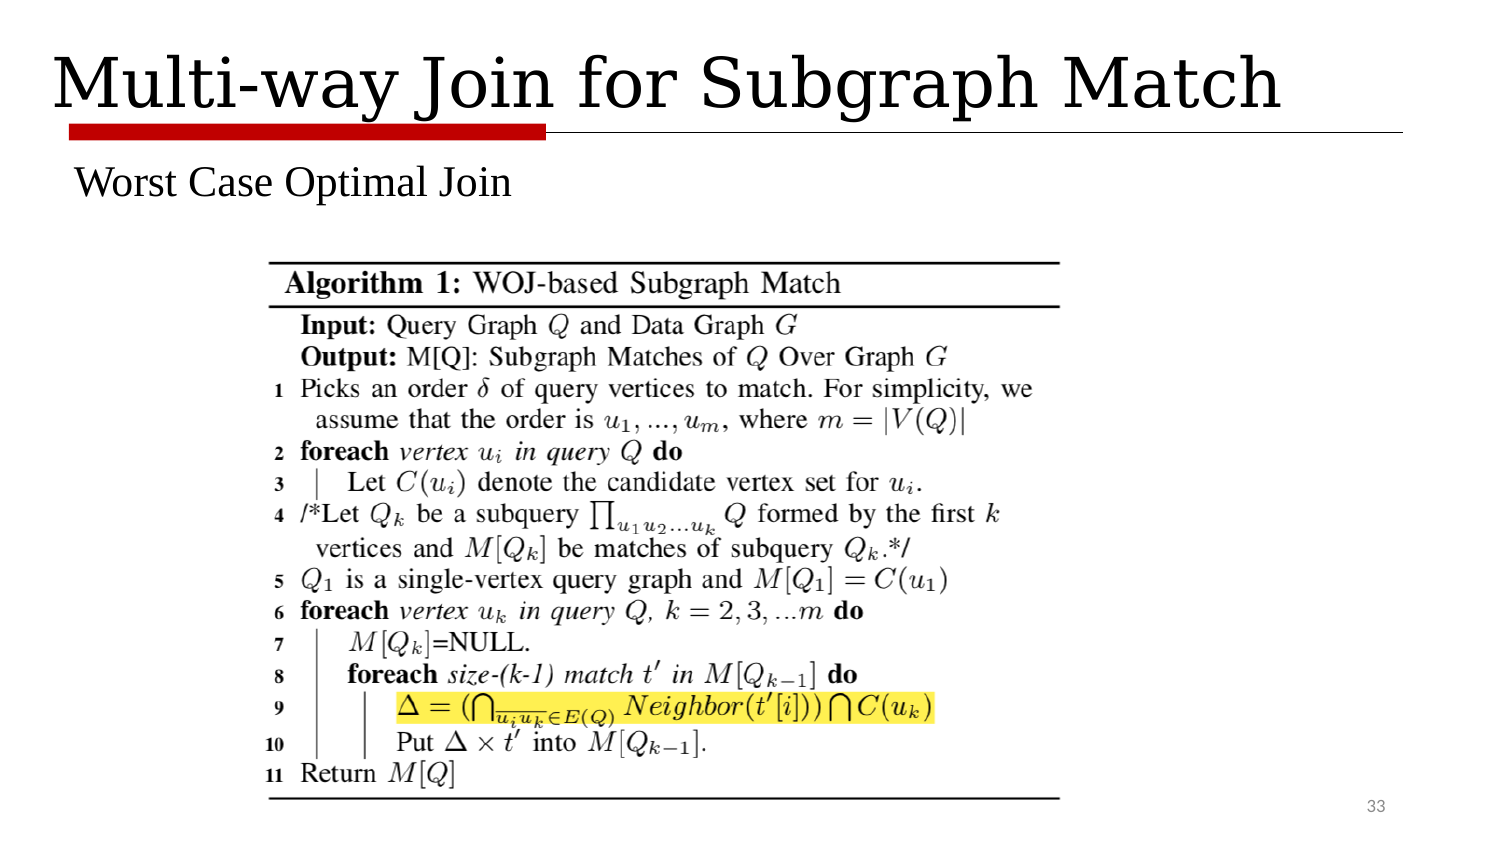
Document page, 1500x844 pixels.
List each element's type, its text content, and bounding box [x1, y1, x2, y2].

text_box 33 [1079, 782, 1397, 827]
text_box Worst Case Optimal Join [58, 167, 750, 213]
title Multi-way Join for Subgraph Match [36, 3, 1331, 167]
text_box [68, 123, 547, 132]
picture [234, 226, 1079, 827]
text_box [68, 133, 547, 142]
